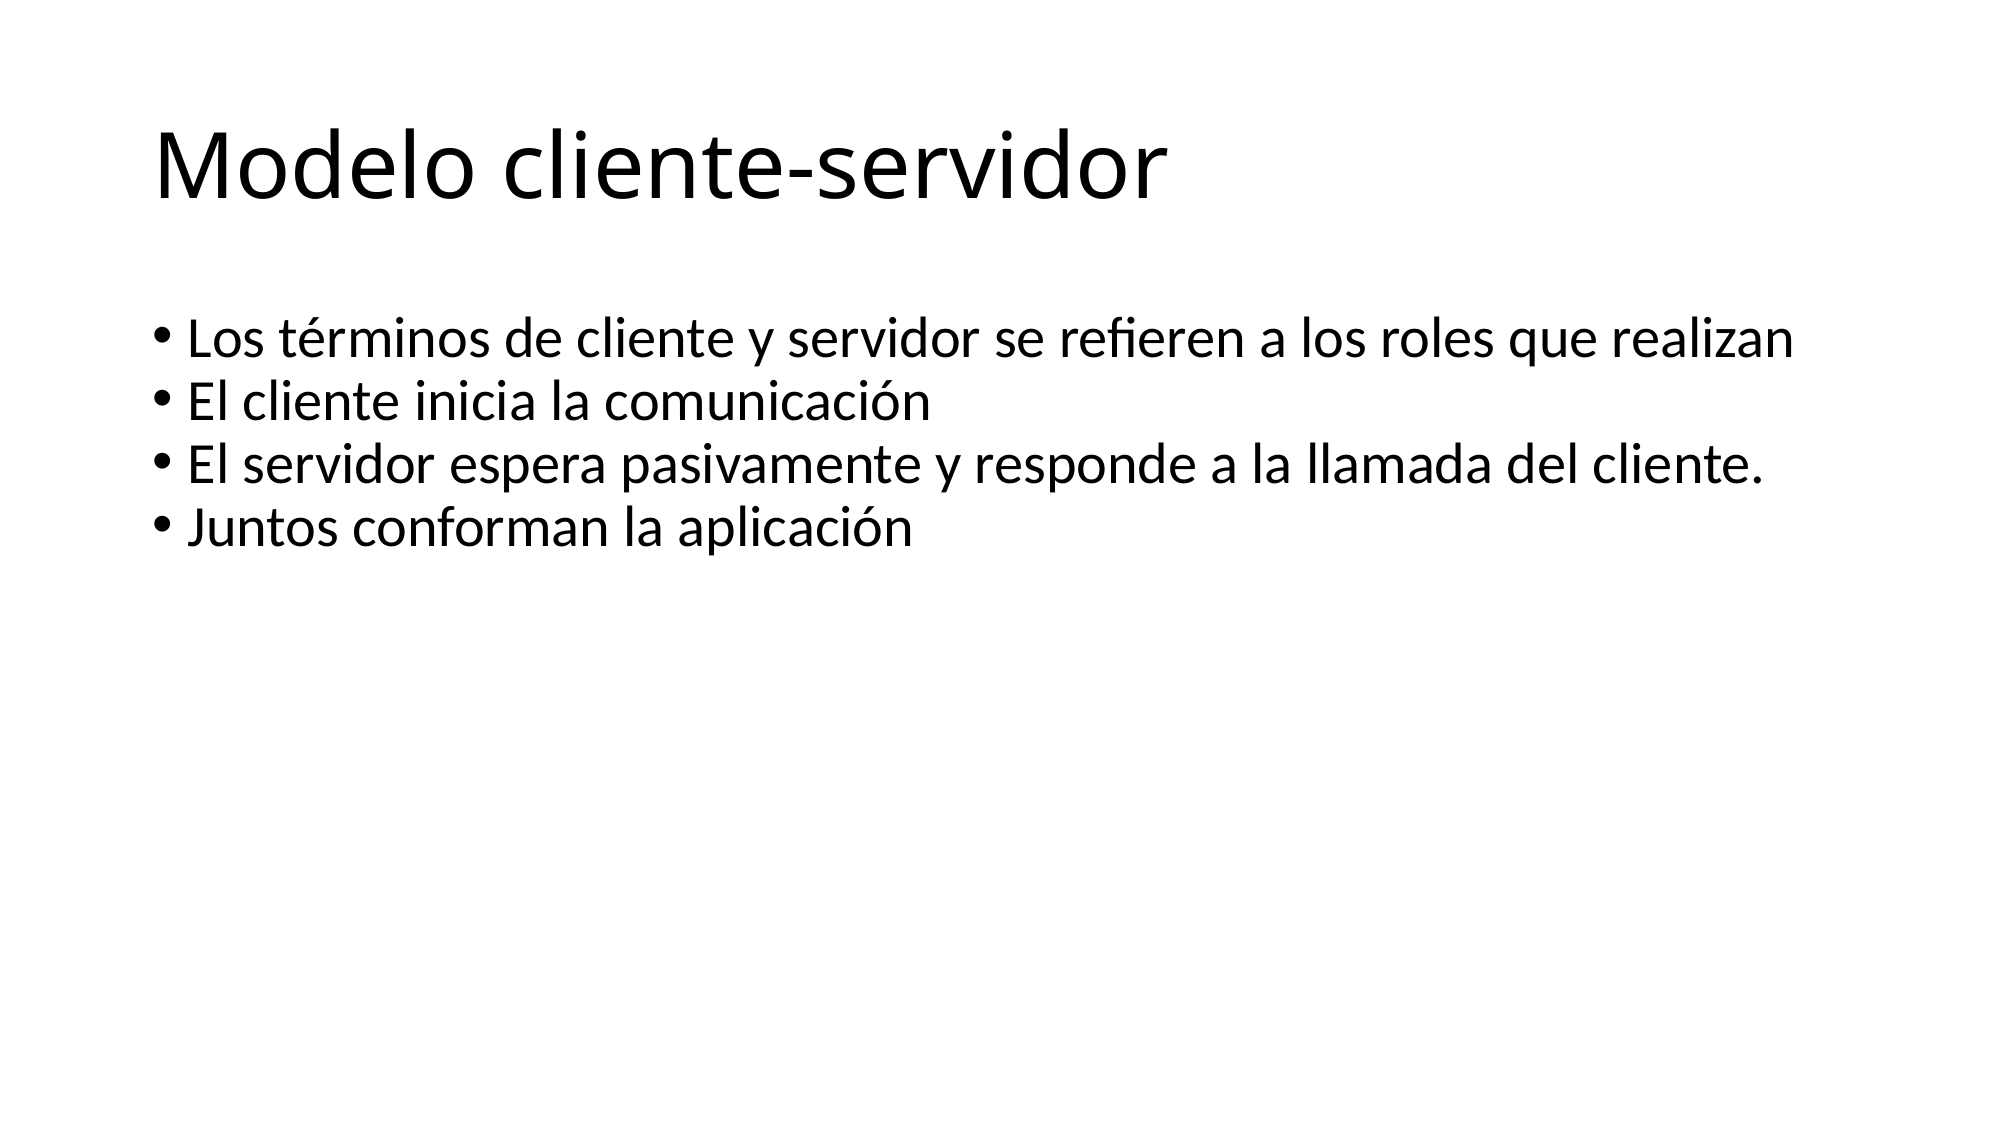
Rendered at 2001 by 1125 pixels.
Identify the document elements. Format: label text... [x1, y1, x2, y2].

text_box Los términos de cliente y servidor se refieren a los roles que realizan El cliente inicia la comunicación El servidor espera pasivamente y responde a la llamada del cliente. Juntos conforman la aplicación [137, 299, 1863, 1013]
text_box Modelo cliente-servidor [137, 59, 1863, 277]
